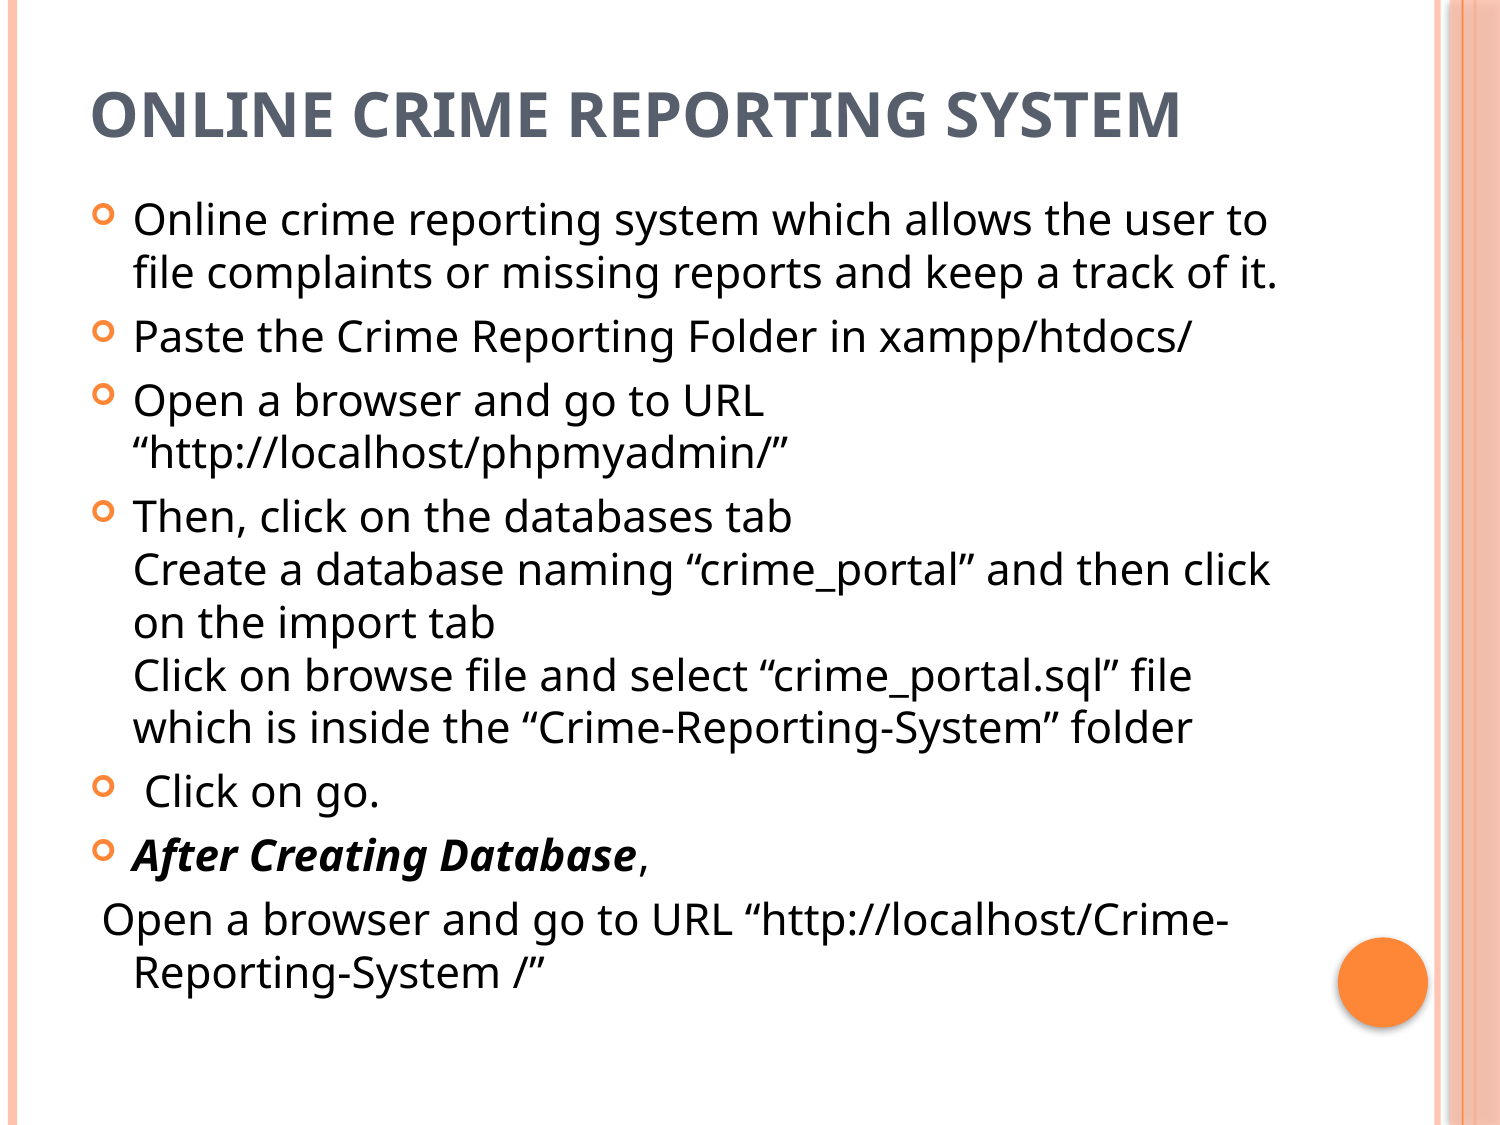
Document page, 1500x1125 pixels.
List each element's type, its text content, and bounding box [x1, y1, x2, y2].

title Online Crime Reporting System [75, 45, 1300, 184]
list Online crime reporting system which allows the user to file complaints or missing reports and keep a track of it. Paste the Crime Reporting Folder in xampp/htdocs/ Open a browser and go to URL “http://localhost/phpmyadmin/” Then, click on the databases tab Create a database naming “crime_portal” and then click on the import tab Click on browse file and select “crime_portal.sql” file which is inside the “Crime-Reporting-System” folder Click on go. After Creating Database, Open a browser and go to URL “http://localhost/Crime-Reporting-System /” [75, 184, 1300, 1062]
